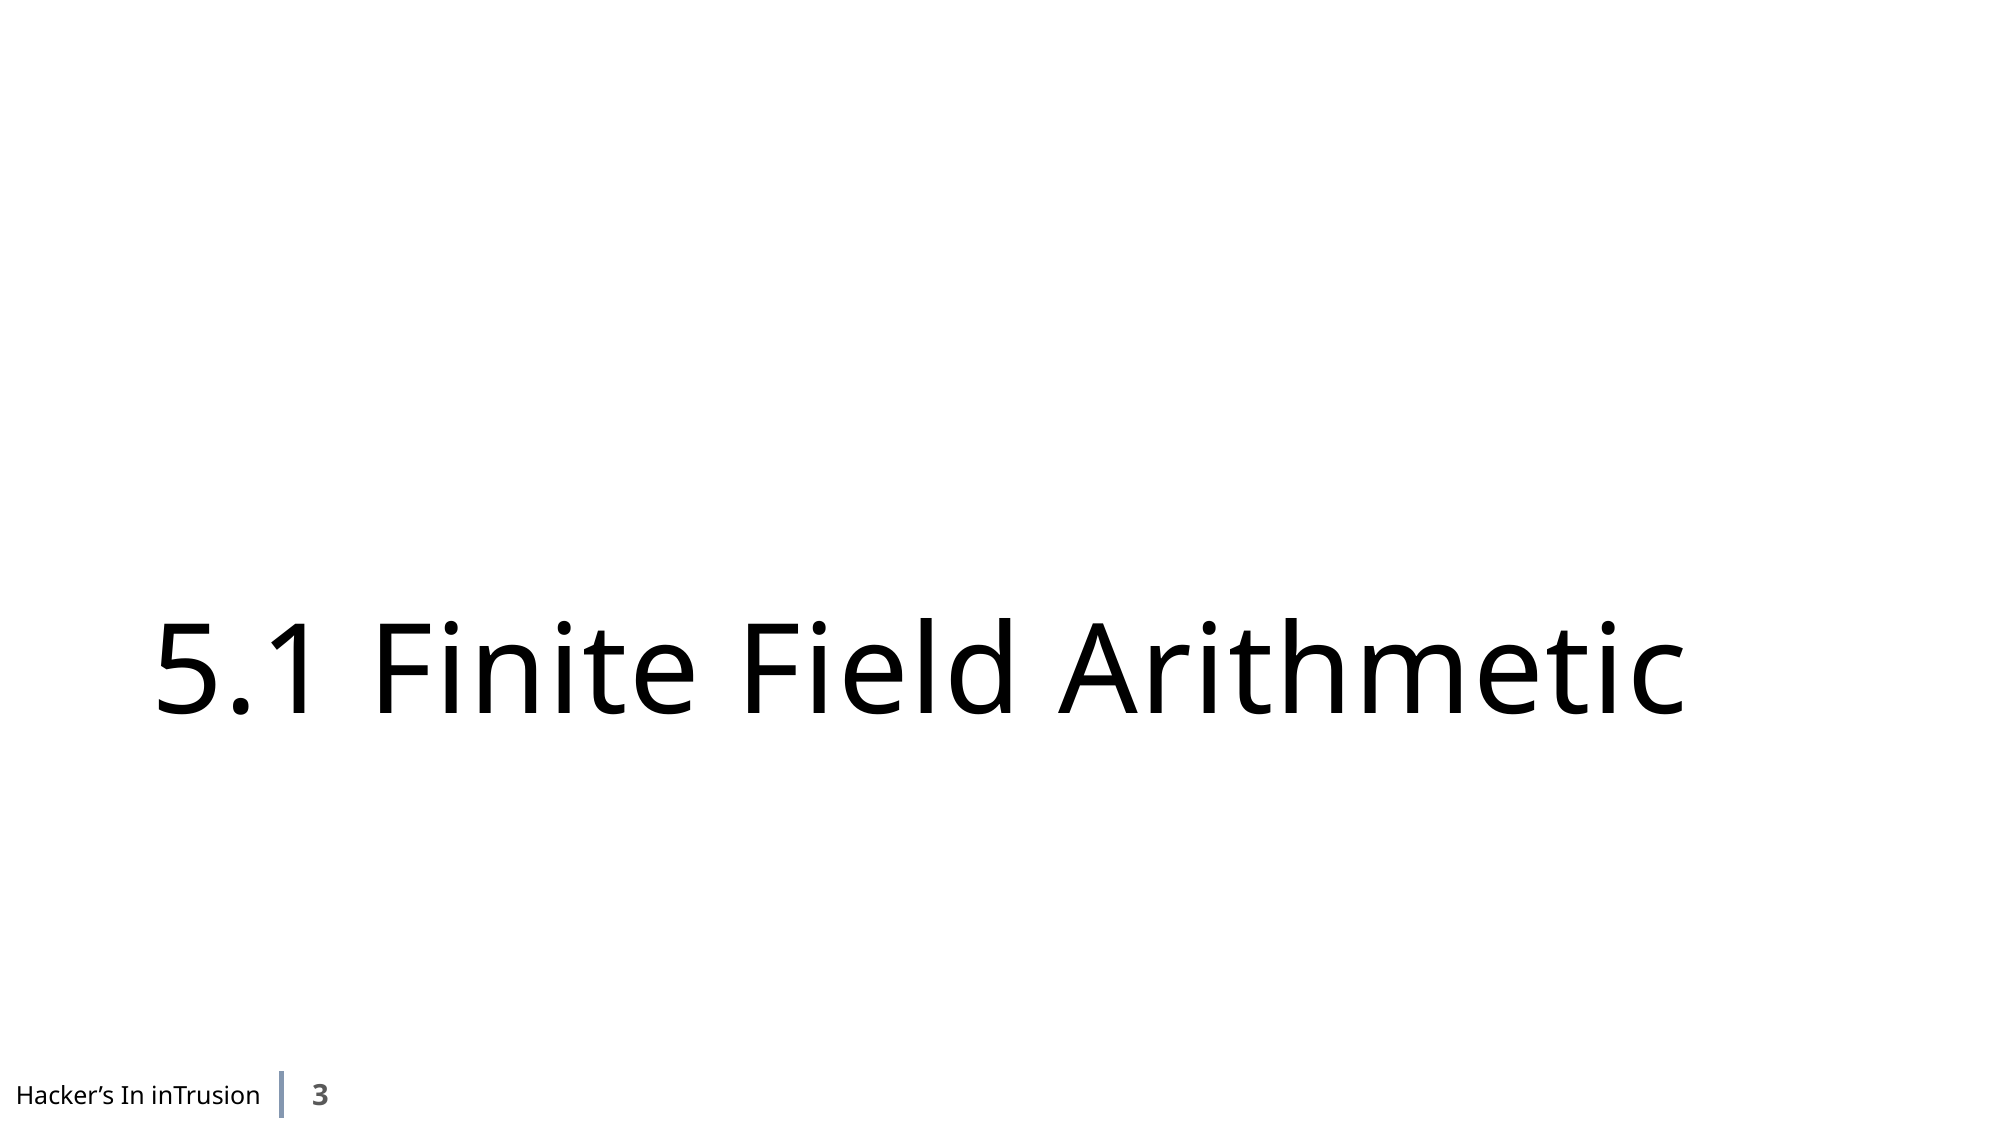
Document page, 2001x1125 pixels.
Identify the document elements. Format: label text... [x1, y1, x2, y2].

title 5.1 Finite Field Arithmetic [136, 280, 1862, 749]
